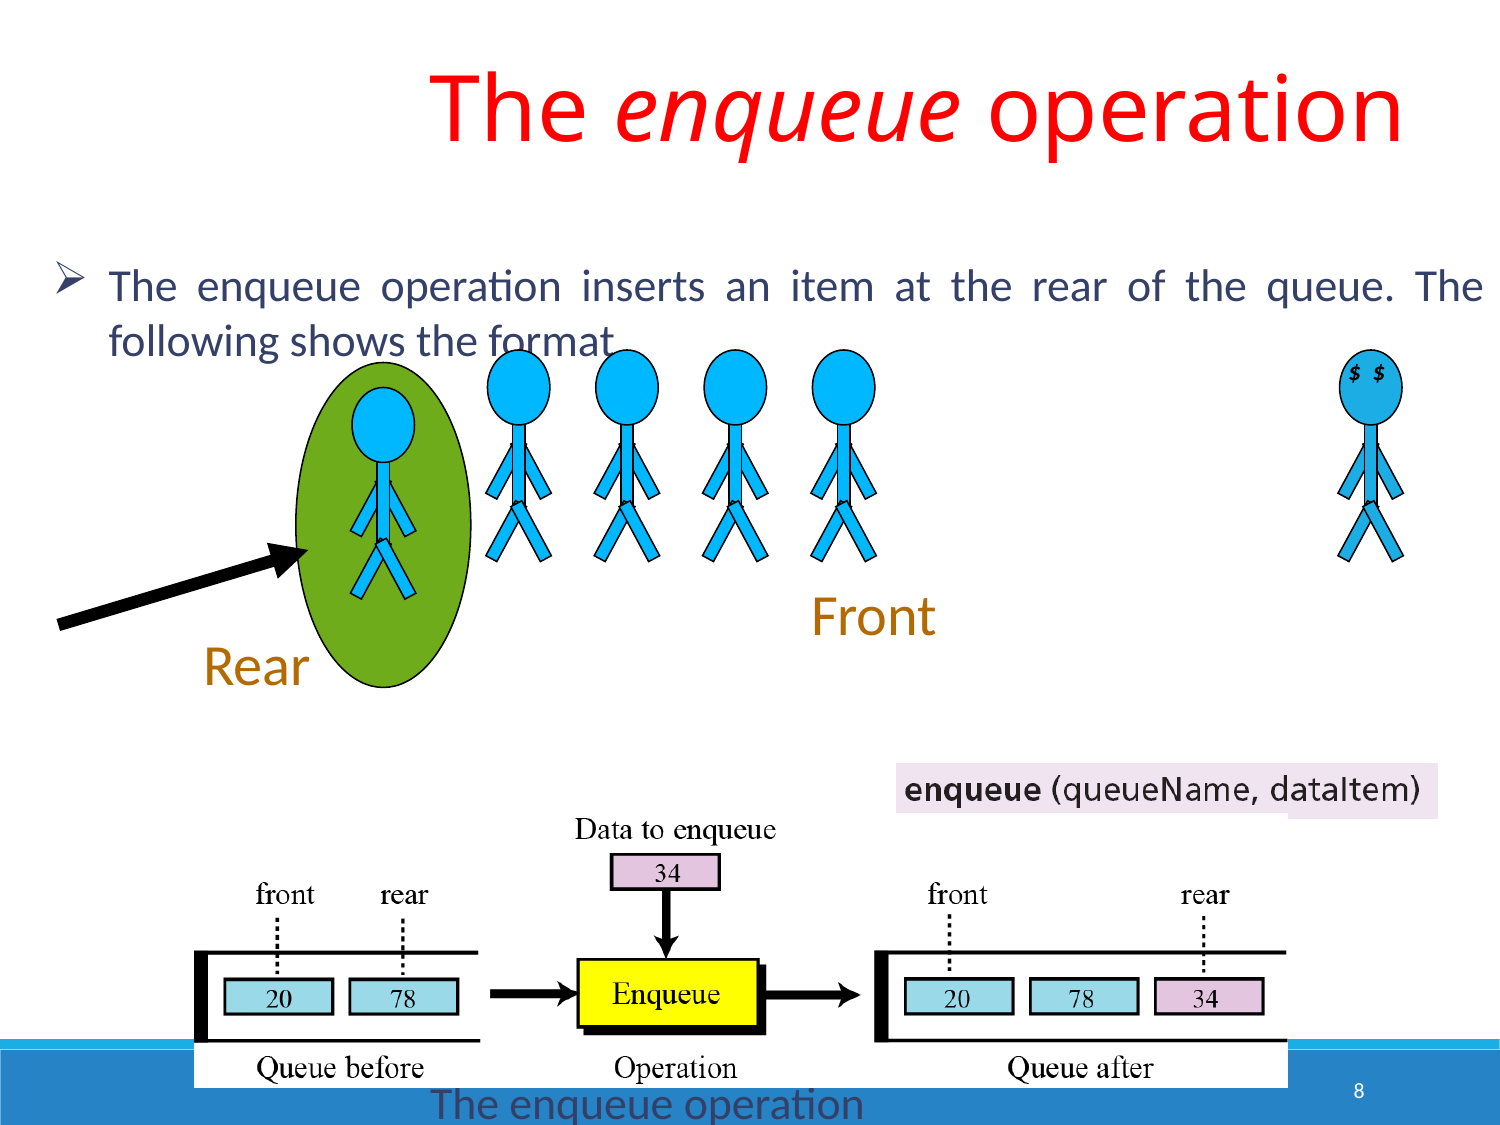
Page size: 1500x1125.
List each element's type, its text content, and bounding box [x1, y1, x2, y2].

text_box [351, 386, 415, 601]
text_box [703, 349, 768, 563]
text_box [58, 547, 309, 626]
text_box Rear [188, 624, 327, 707]
text_box Front [796, 575, 953, 657]
text_box The enqueue operation [415, 42, 1422, 168]
slide_number 8 [1218, 1059, 1380, 1120]
text_box [295, 362, 471, 688]
text_box The enqueue operation [415, 1095, 881, 1125]
picture [193, 756, 1438, 1088]
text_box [811, 349, 876, 563]
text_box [595, 349, 659, 563]
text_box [1332, 349, 1409, 563]
text_box The enqueue operation inserts an item at the rear of the queue. The following shows the format. [37, 248, 1500, 374]
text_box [486, 349, 551, 563]
